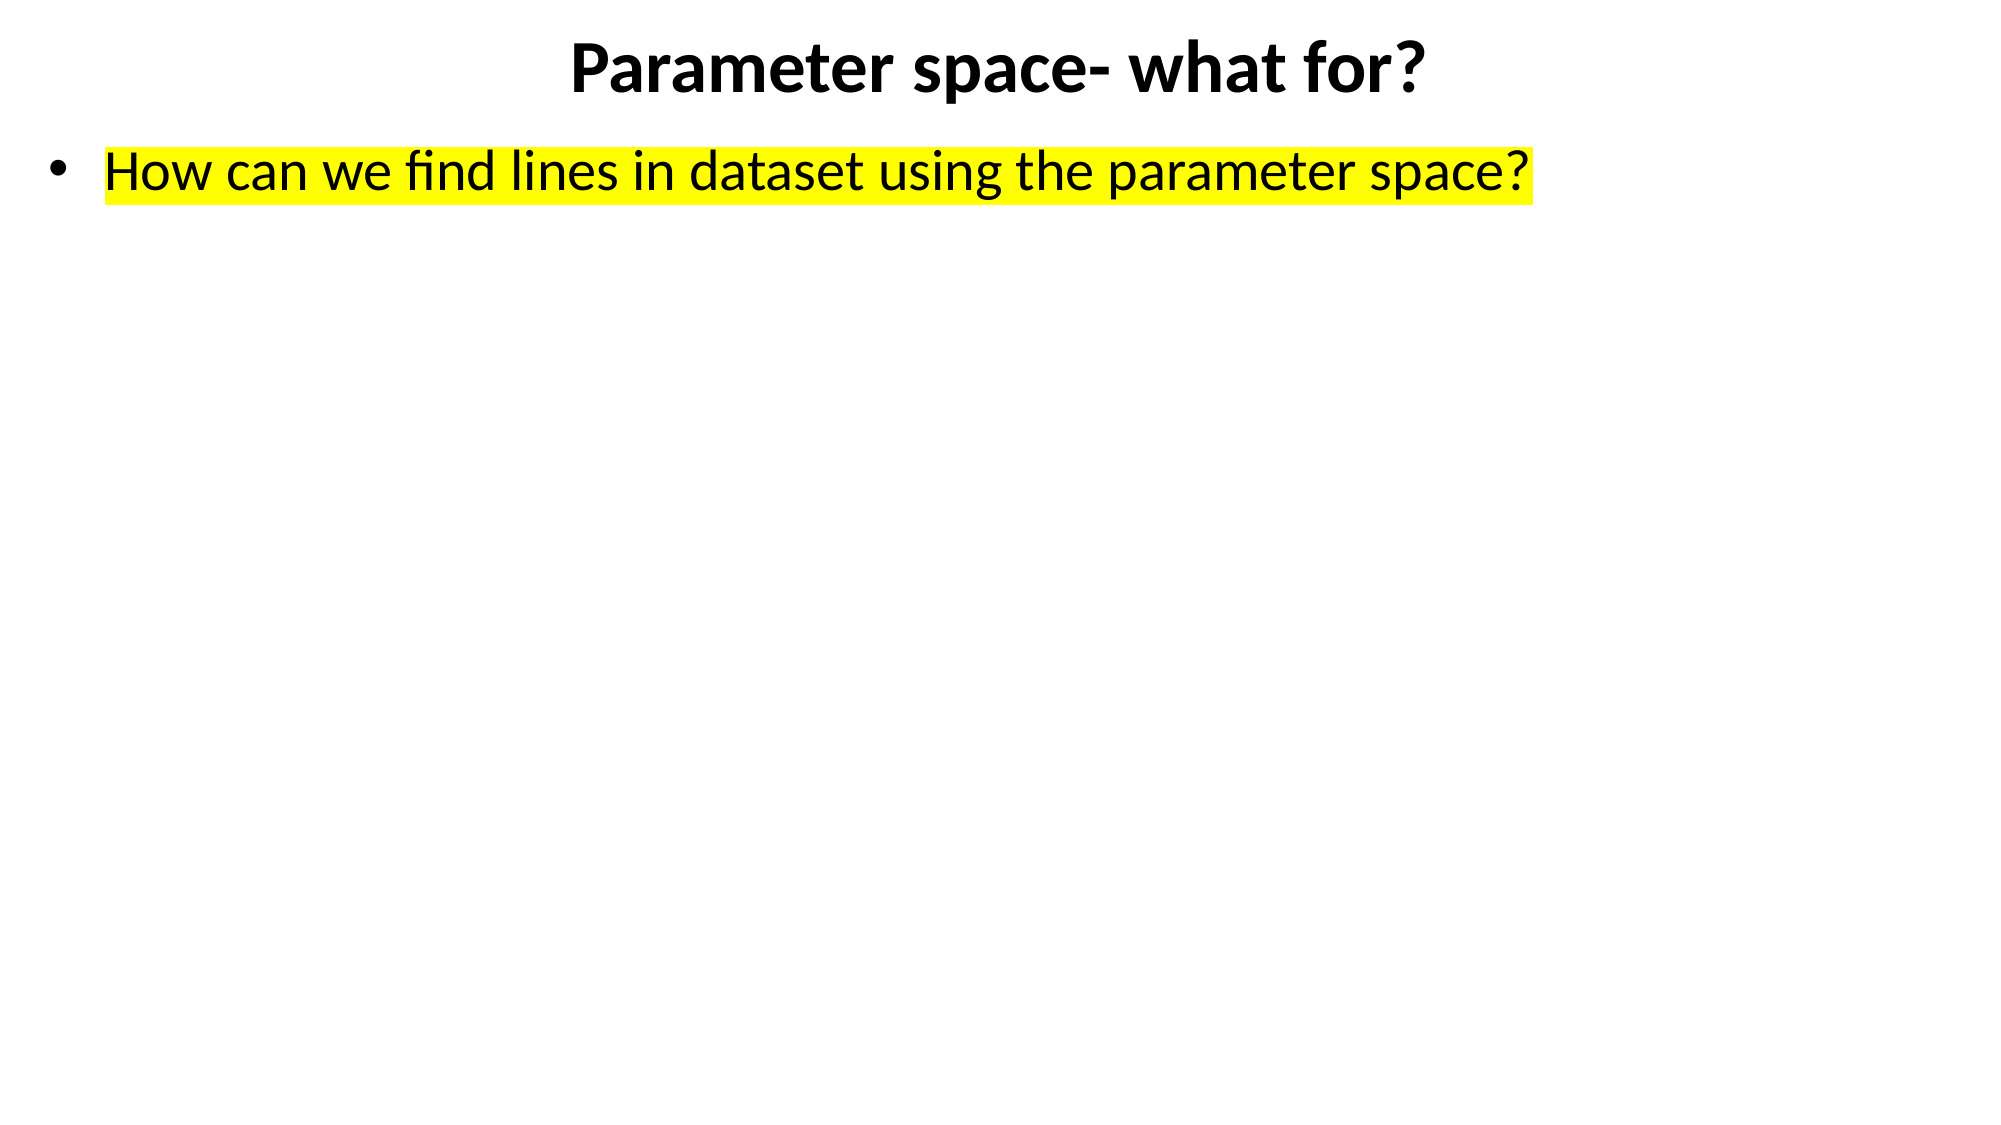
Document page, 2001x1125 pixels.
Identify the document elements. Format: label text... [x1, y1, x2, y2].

title Parameter space- what for? [33, 0, 1967, 125]
list How can we find lines in dataset using the parameter space? [33, 125, 1967, 1063]
